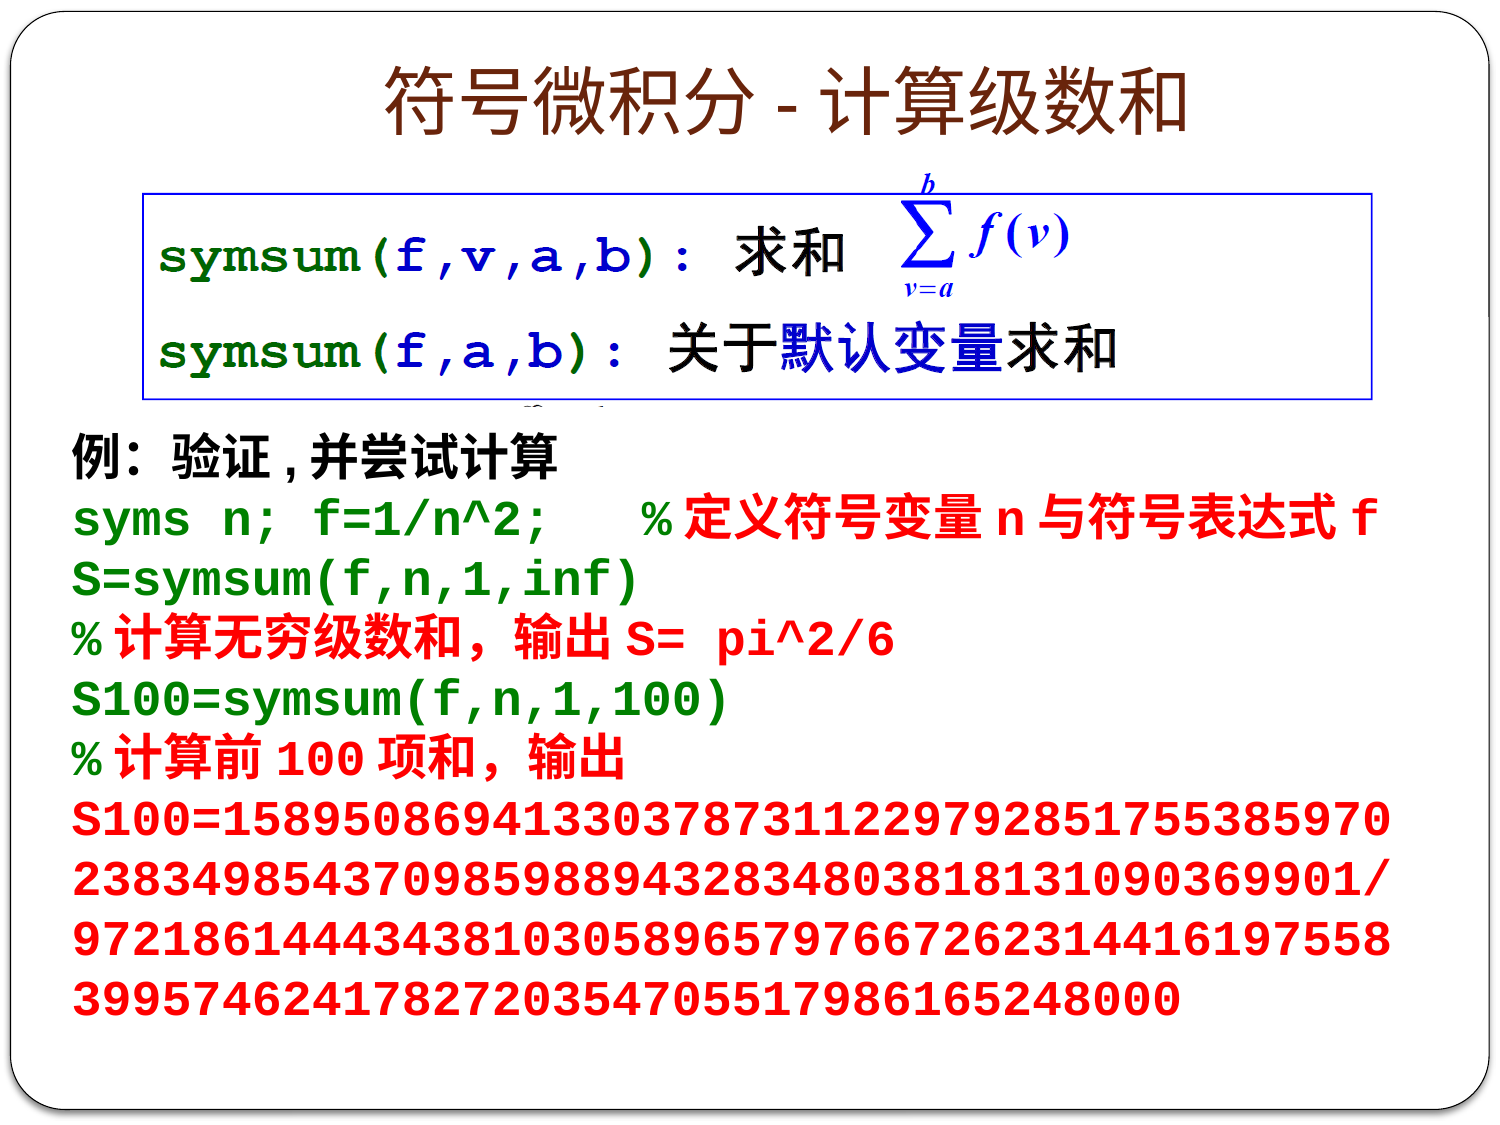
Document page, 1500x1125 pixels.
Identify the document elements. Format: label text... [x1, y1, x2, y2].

picture [118, 170, 1382, 407]
title 符号微积分-计算级数和 [150, 0, 1425, 160]
